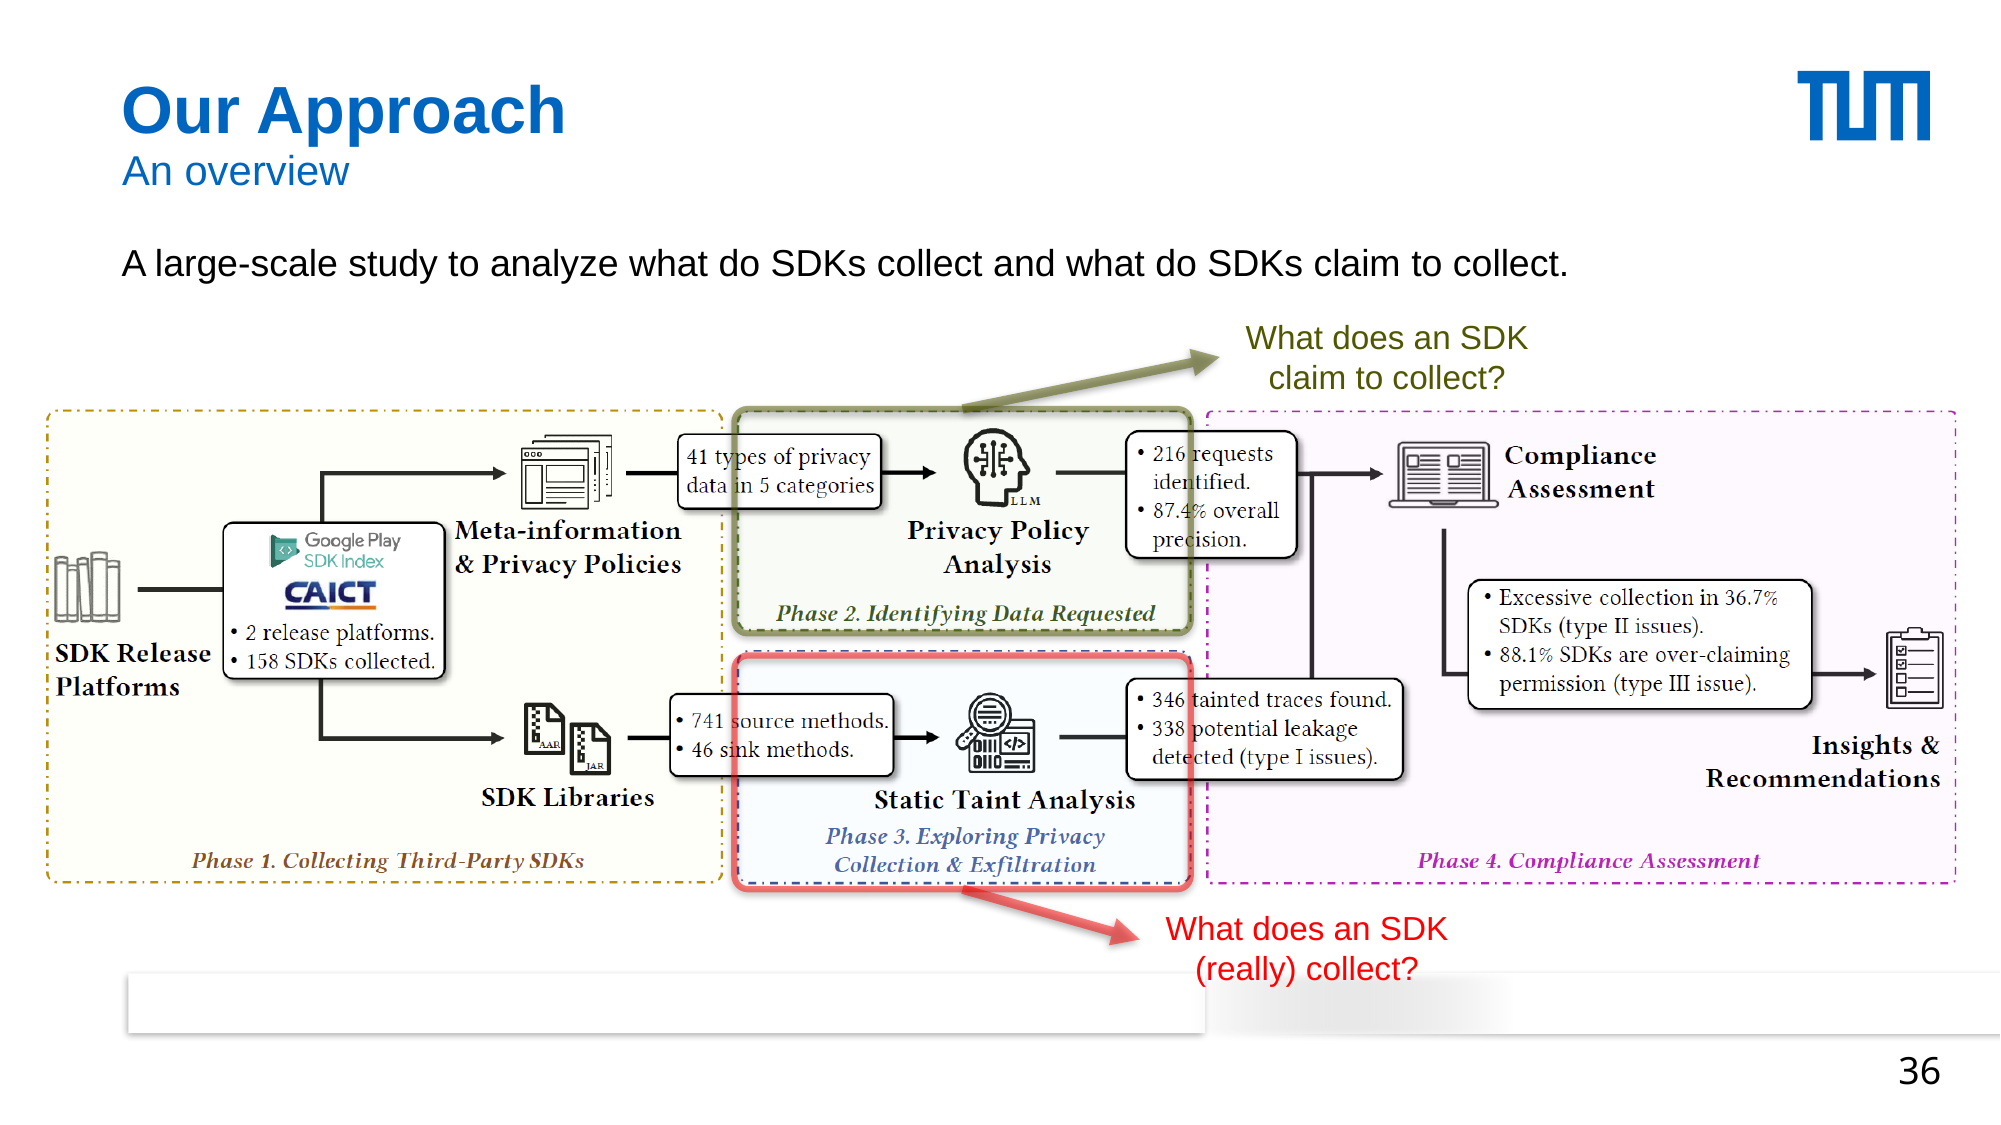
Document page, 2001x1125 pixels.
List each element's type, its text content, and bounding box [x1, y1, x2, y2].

title Our Approach [106, 39, 1546, 122]
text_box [127, 973, 2000, 1034]
slide_number 36 [1474, 1045, 1942, 1103]
text_box A large-scale study to analyze what do SDKs collect and what do SDKs claim to collect. [106, 231, 1824, 292]
picture [1555, 398, 1965, 890]
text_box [734, 308, 1555, 996]
list An overview [107, 136, 1555, 221]
picture [35, 398, 734, 890]
